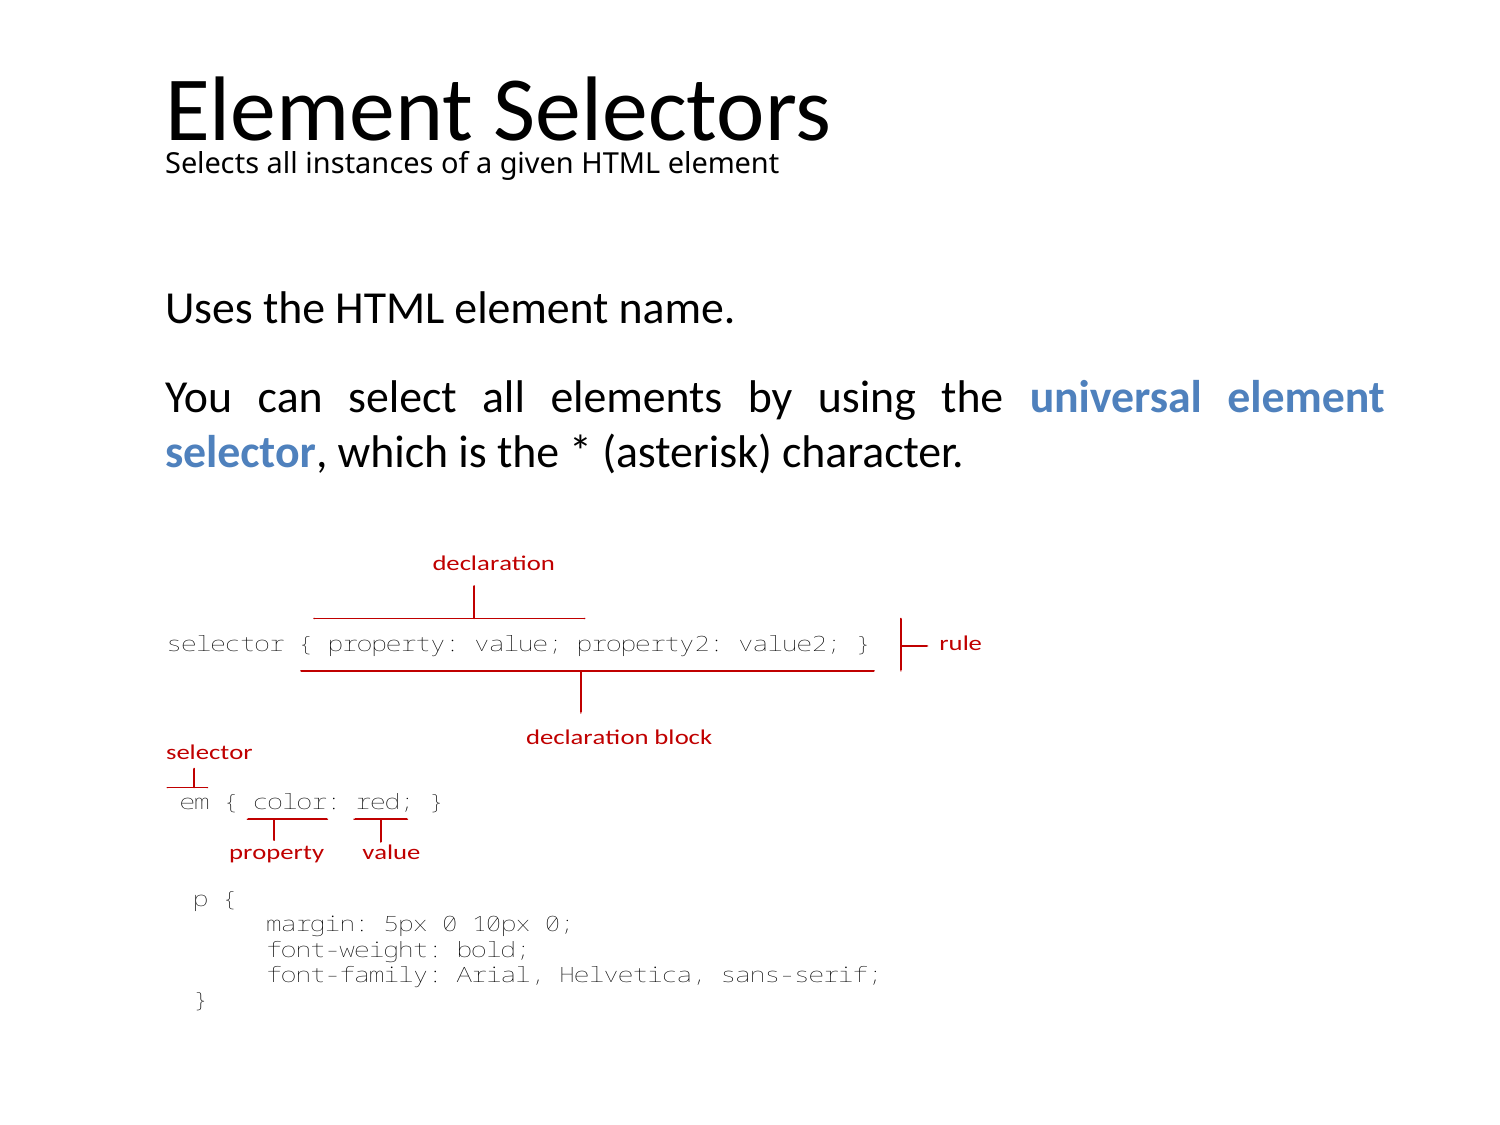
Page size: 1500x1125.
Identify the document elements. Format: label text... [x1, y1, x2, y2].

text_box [149, 537, 1026, 1076]
title Element Selectors [150, 20, 1425, 188]
list Selects all instances of a given HTML element [150, 137, 1200, 188]
list Uses the HTML element name. You can select all elements by using the universal element selector, which is the * (asterisk) character. [150, 270, 1400, 550]
